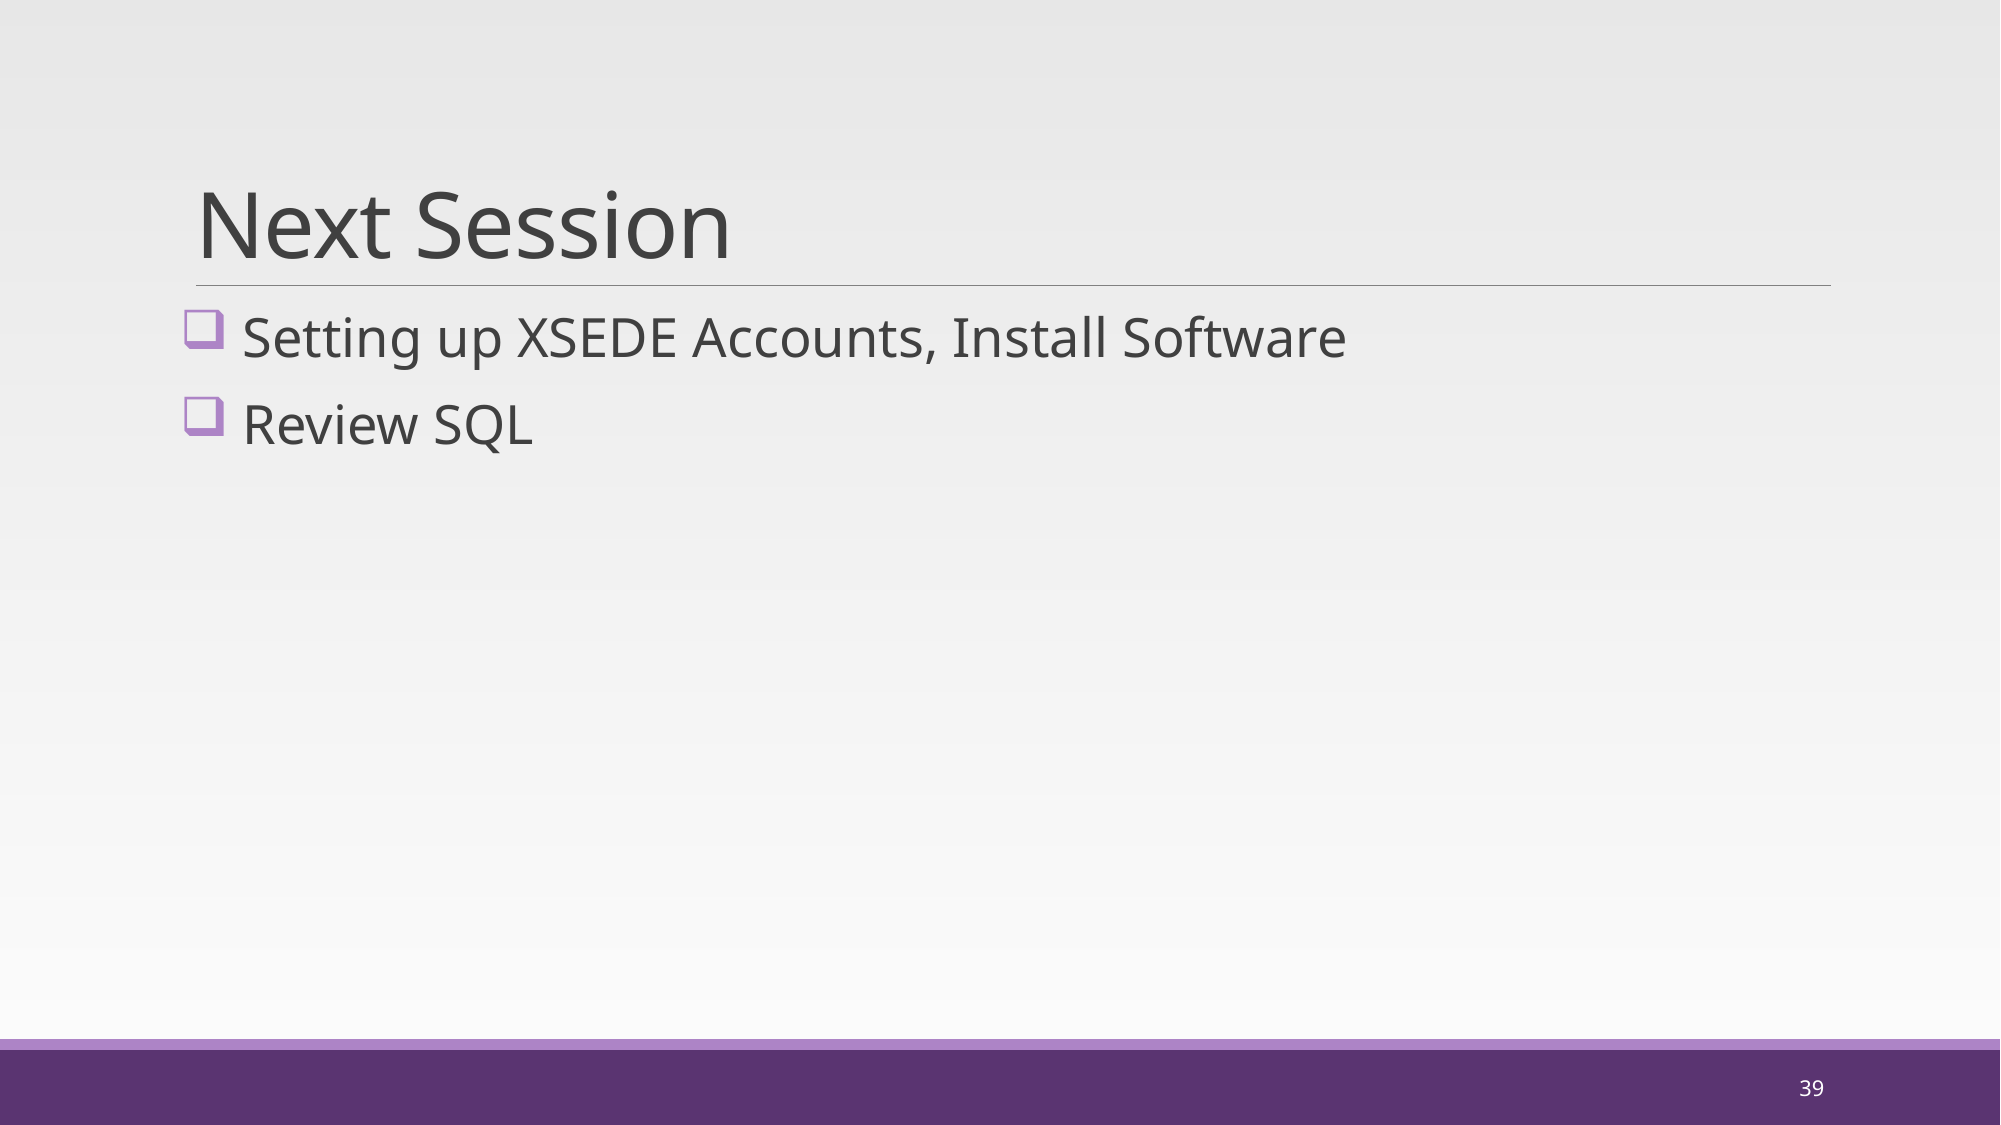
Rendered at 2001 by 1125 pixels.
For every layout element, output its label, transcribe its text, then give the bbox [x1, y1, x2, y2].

slide_number 39 [1624, 1059, 1840, 1120]
list Setting up XSEDE Accounts, Install Software Review SQL [180, 302, 1830, 963]
title Next Session [180, 47, 1830, 285]
